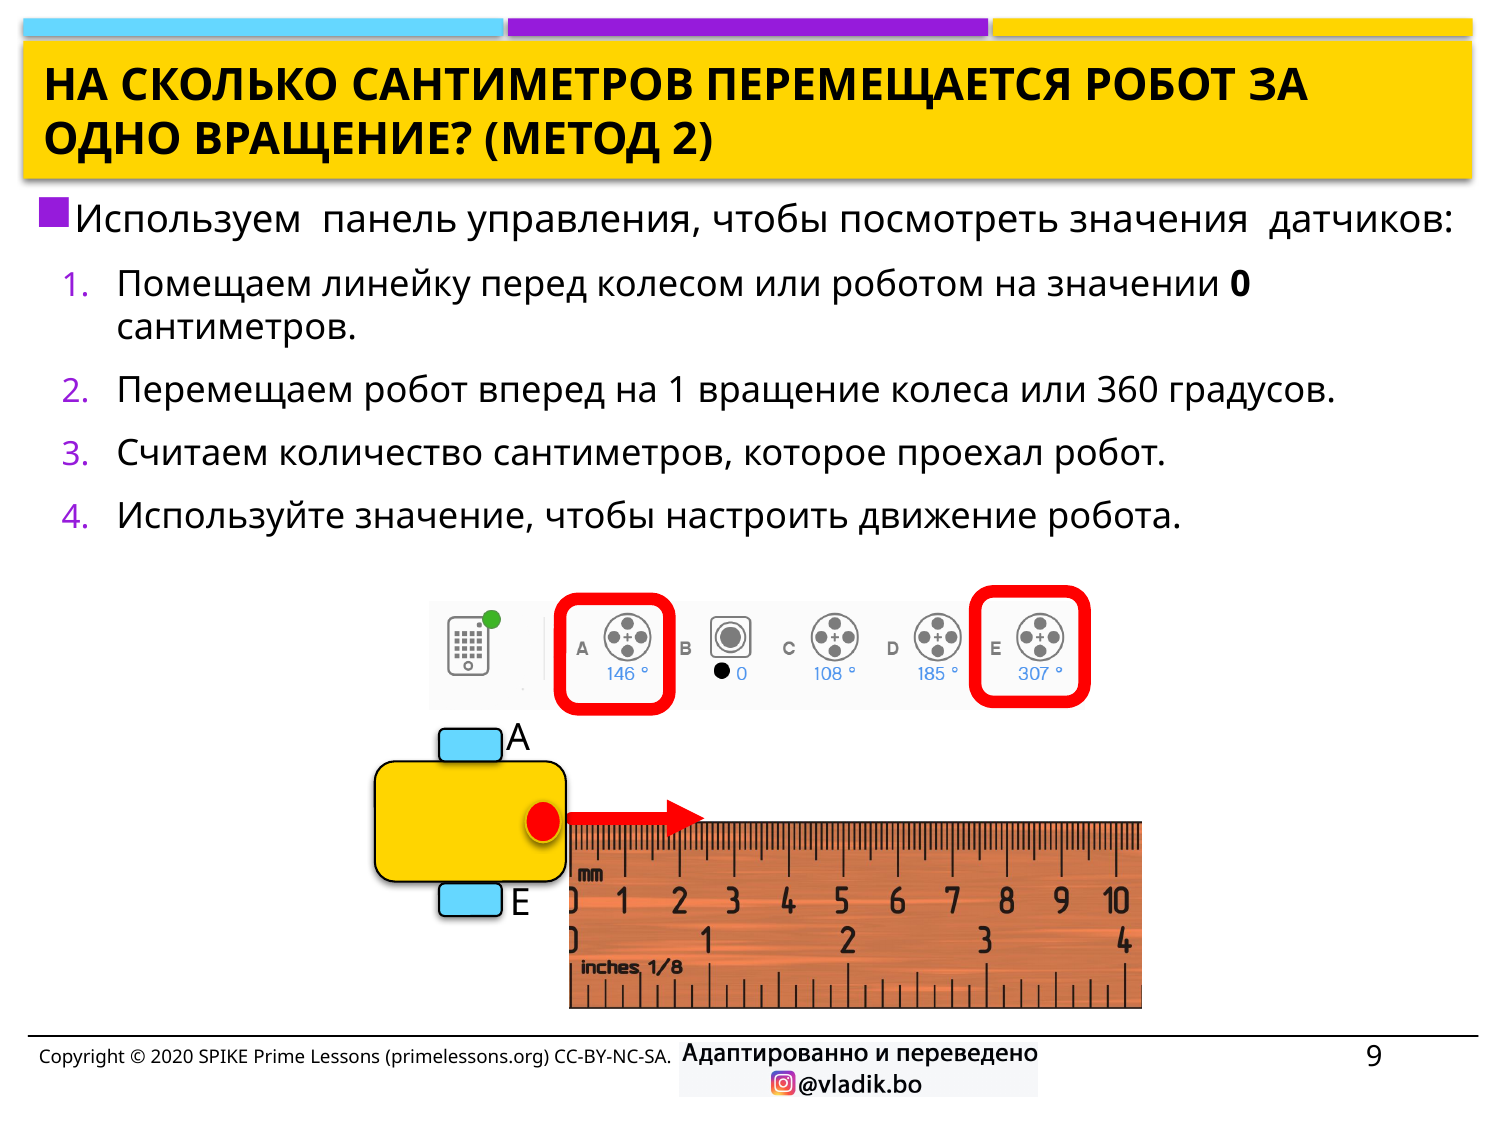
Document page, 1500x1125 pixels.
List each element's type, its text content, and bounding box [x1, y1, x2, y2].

picture [569, 821, 1142, 1010]
picture [679, 1042, 1039, 1098]
list Используем панель управления, чтобы посмотреть значения датчиков: Помещаем линейку перед колесом или роботом на значении 0 сантиметров. Перемещаем робот вперед на 1 вращение колеса или 360 градусов. Считаем количество сантиметров, которое проехал робот. Используйте значение, чтобы настроить движение робота. [25, 187, 1475, 585]
picture [428, 601, 1085, 710]
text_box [374, 705, 573, 932]
footer Copyright © 2020 SPIKE Prime Lessons (primelessons.org) CC-BY-NC-SA. [24, 1037, 1081, 1098]
text_box [976, 589, 1085, 601]
slide_number 9 [1351, 1030, 1478, 1091]
title НА Сколько САНТИМЕТРОВ перемещается робот ЗА одно вращение? (Метод 2) [28, 48, 1464, 172]
